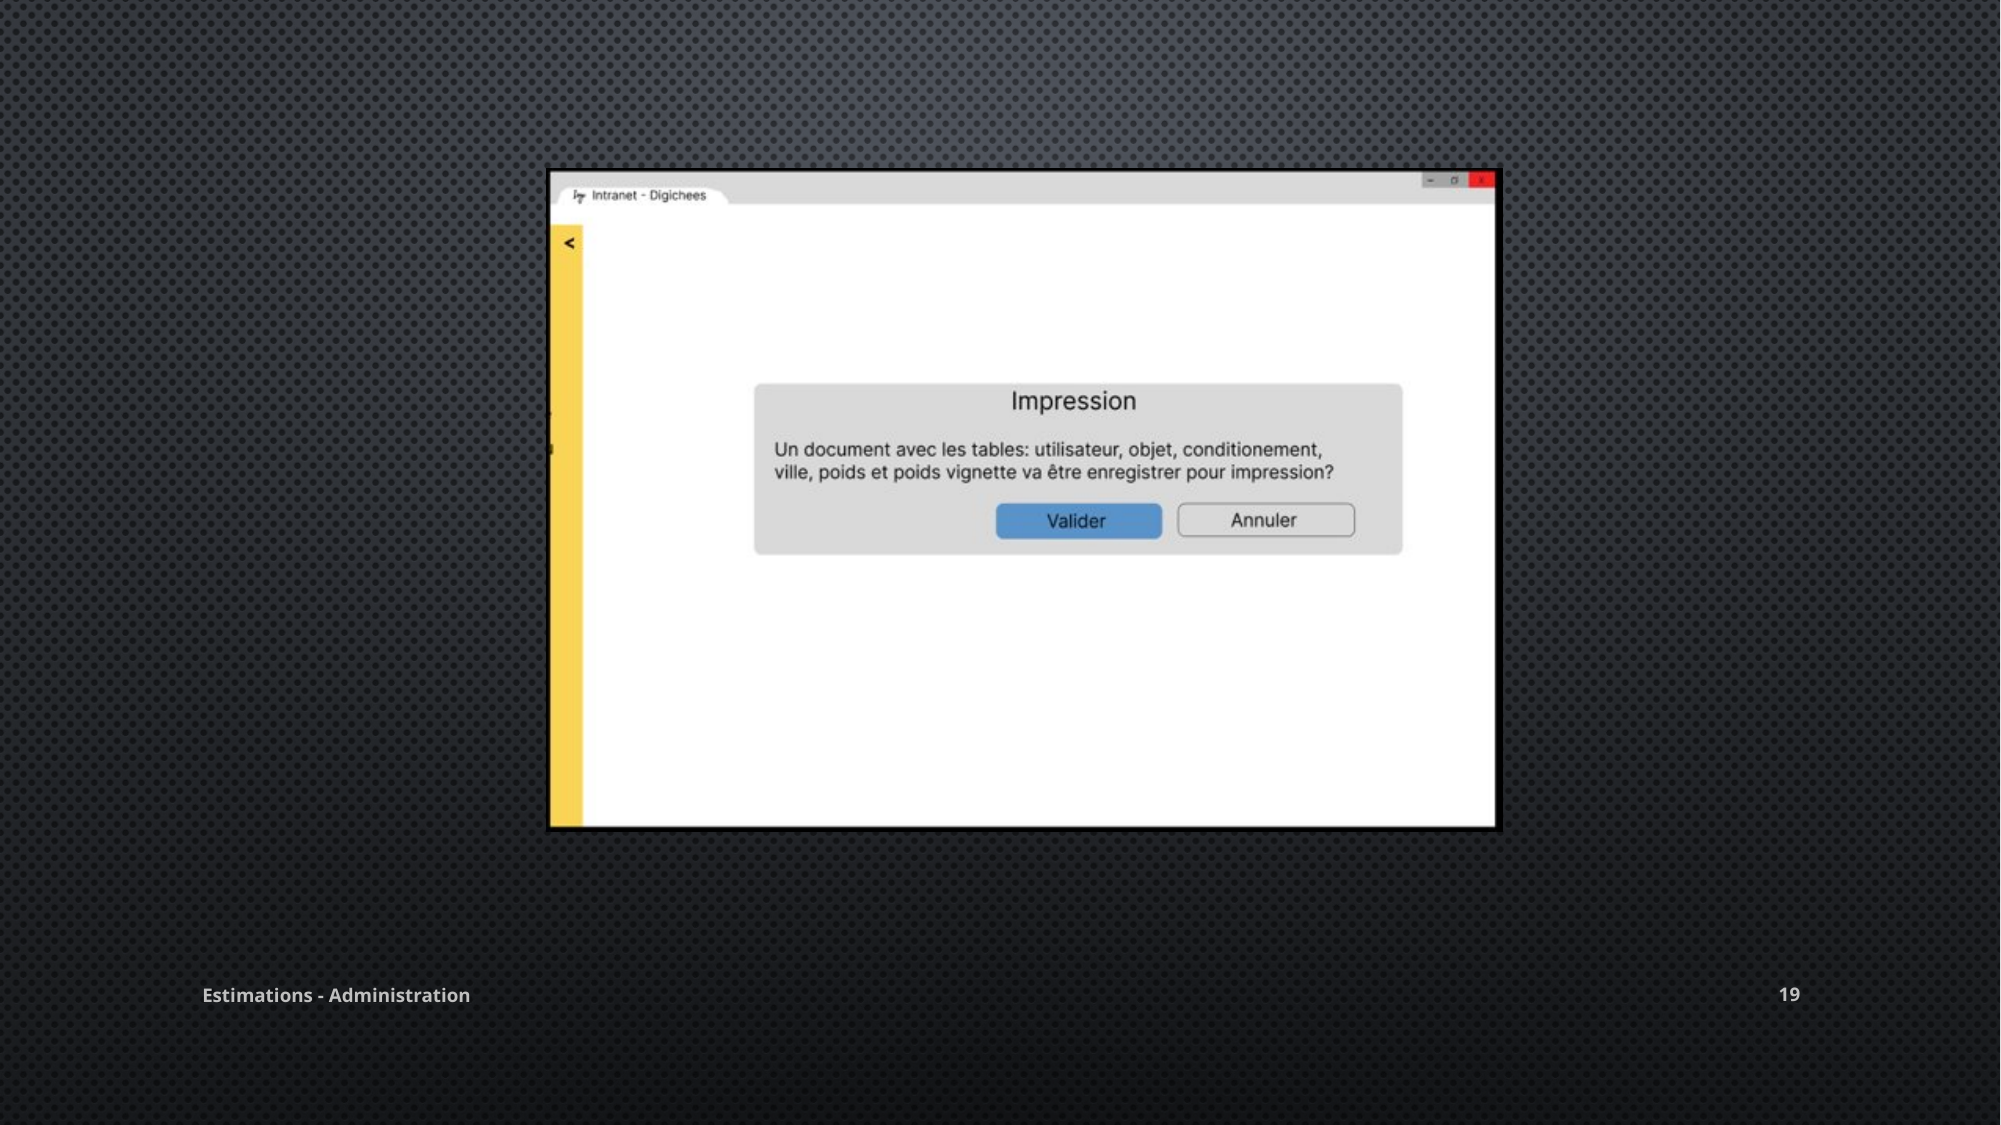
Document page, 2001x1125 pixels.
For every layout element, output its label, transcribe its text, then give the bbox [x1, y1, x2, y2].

slide_number 19 [1724, 965, 1816, 1025]
footer Estimations - Administration [187, 965, 1425, 1025]
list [546, 168, 1503, 832]
